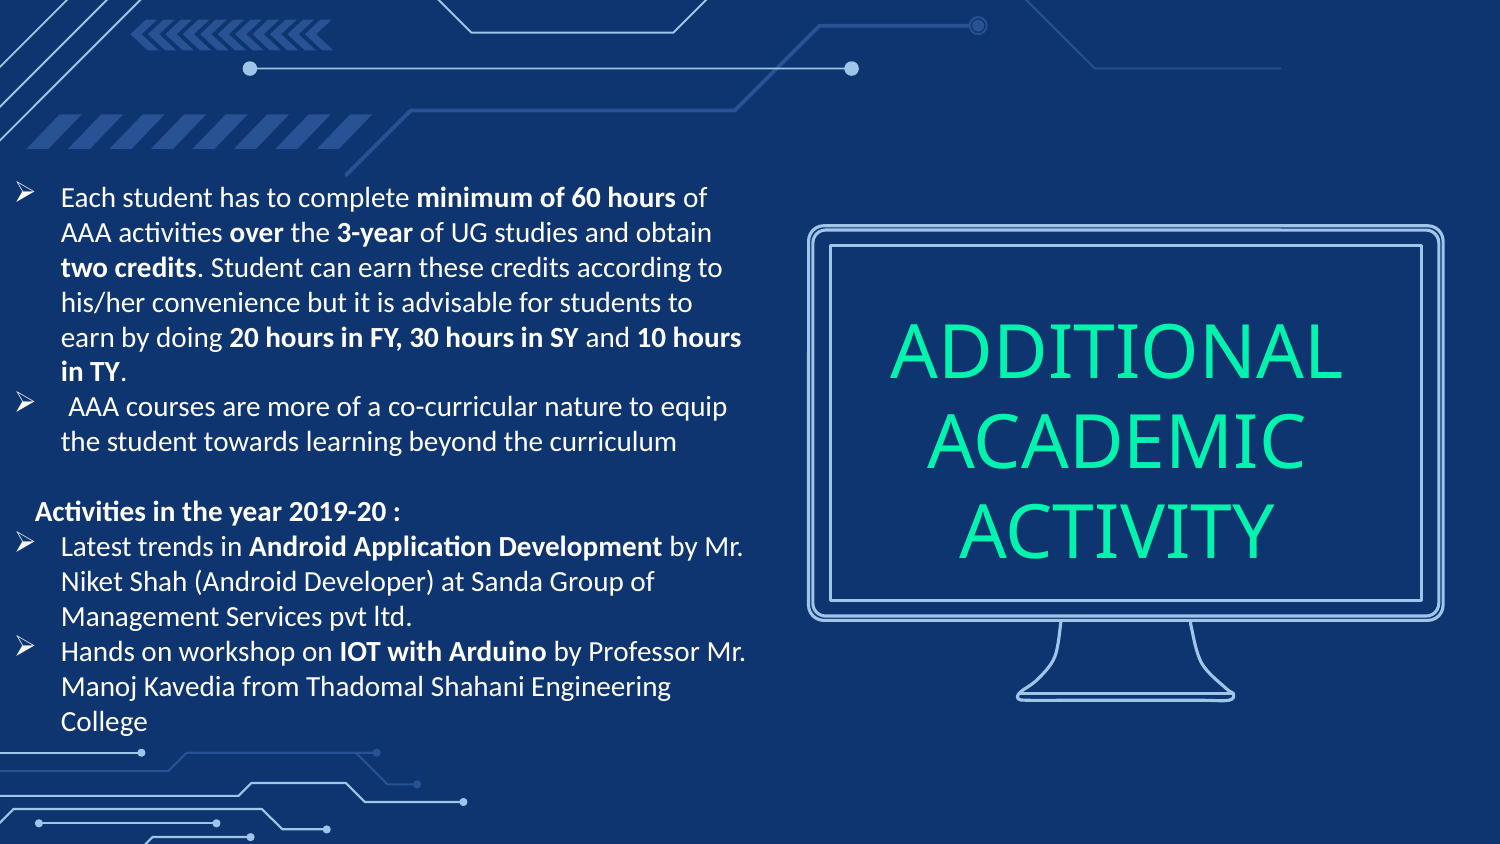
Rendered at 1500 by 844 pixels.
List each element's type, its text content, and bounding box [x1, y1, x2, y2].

subtitle Each student has to complete minimum of 60 hours of AAA activities over the 3-year of UG studies and obtain two credits. Student can earn these credits according to his/her convenience but it is advisable for students to earn by doing 20 hours in FY, 30 hours in SY and 10 hours in TY. AAA courses are more of a co-curricular nature to equip the student towards learning beyond the curriculum Activities in the year 2019-20 : Latest trends in Android Application Development by Mr. Niket Shah (Android Developer) at Sanda Group of Management Services pvt ltd. Hands on workshop on IOT with Arduino by Professor Mr. Manoj Kavedia from Thadomal Shahani Engineering College [13, 376, 752, 609]
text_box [808, 225, 1444, 702]
